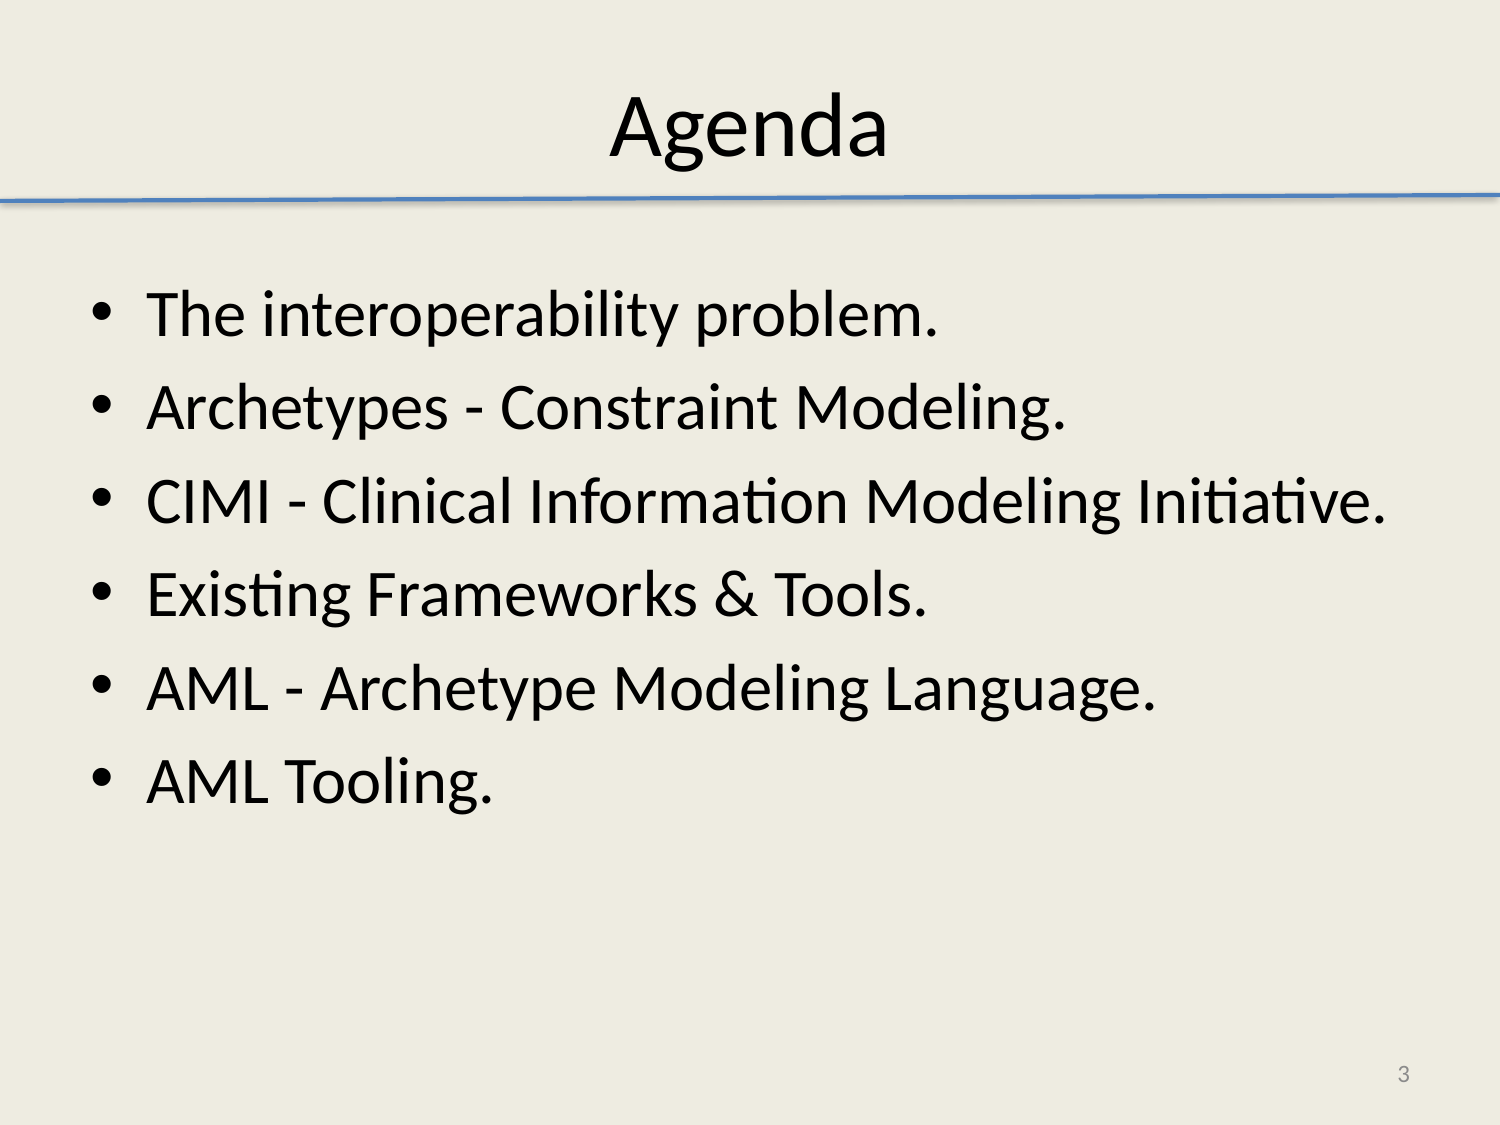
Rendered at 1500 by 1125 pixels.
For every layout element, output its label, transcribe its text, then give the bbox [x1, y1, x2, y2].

list The interoperability problem. Archetypes - Constraint Modeling. CIMI - Clinical Information Modeling Initiative. Existing Frameworks & Tools. AML - Archetype Modeling Language. AML Tooling. [75, 262, 1425, 1005]
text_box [0, 194, 1500, 202]
title Agenda [75, 45, 1425, 193]
slide_number 3 [1074, 1042, 1425, 1103]
